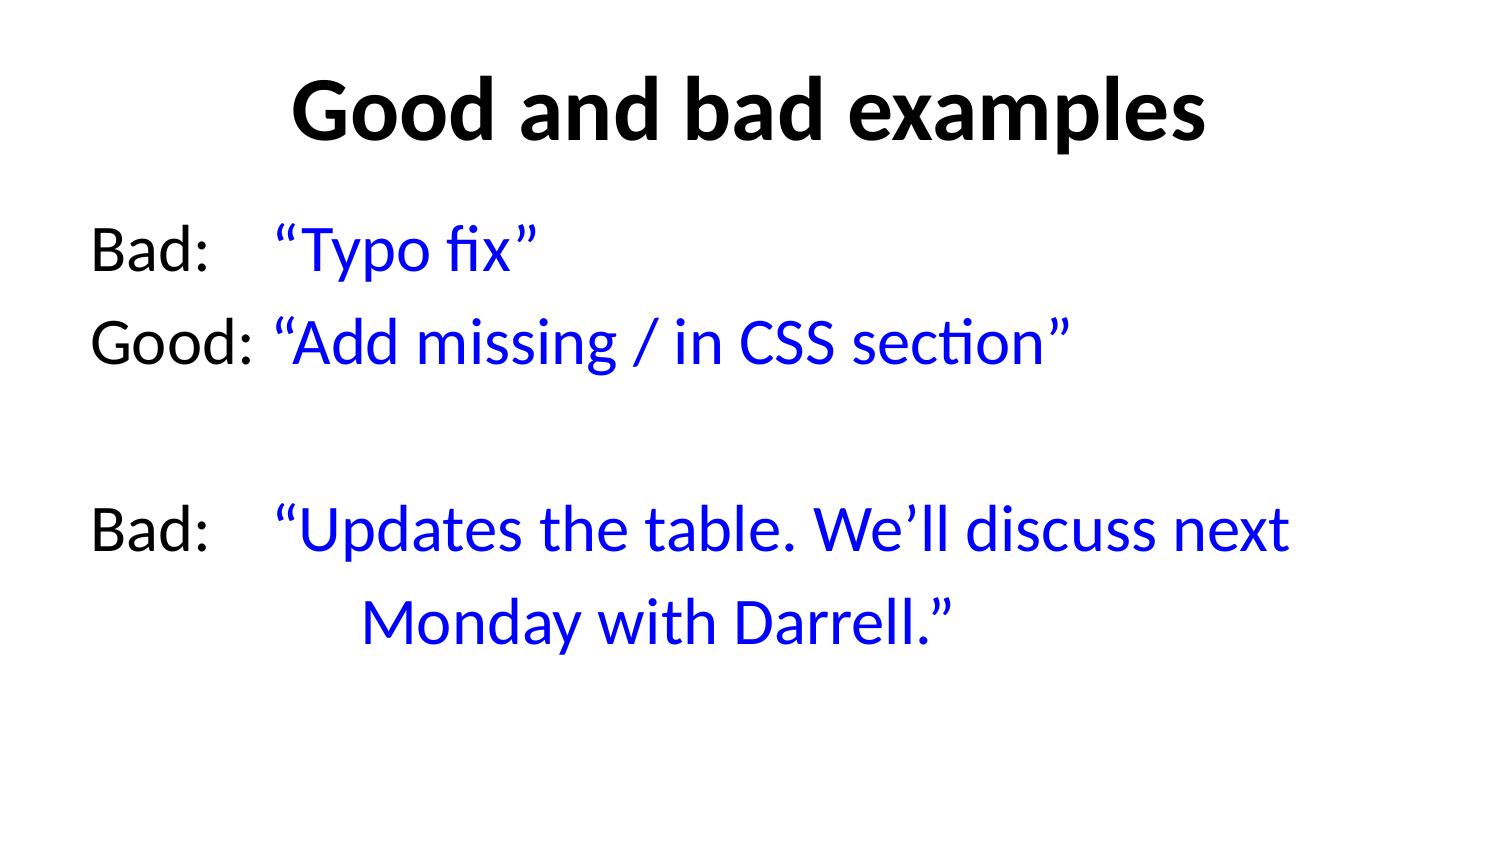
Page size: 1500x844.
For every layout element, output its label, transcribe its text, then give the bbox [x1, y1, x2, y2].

list Bad: “Typo fix” Good: “Add missing / in CSS section” Bad: “Updates the table. We’ll discuss next Monday with Darrell.” [75, 196, 1425, 754]
title Good and bad examples [75, 33, 1425, 175]
